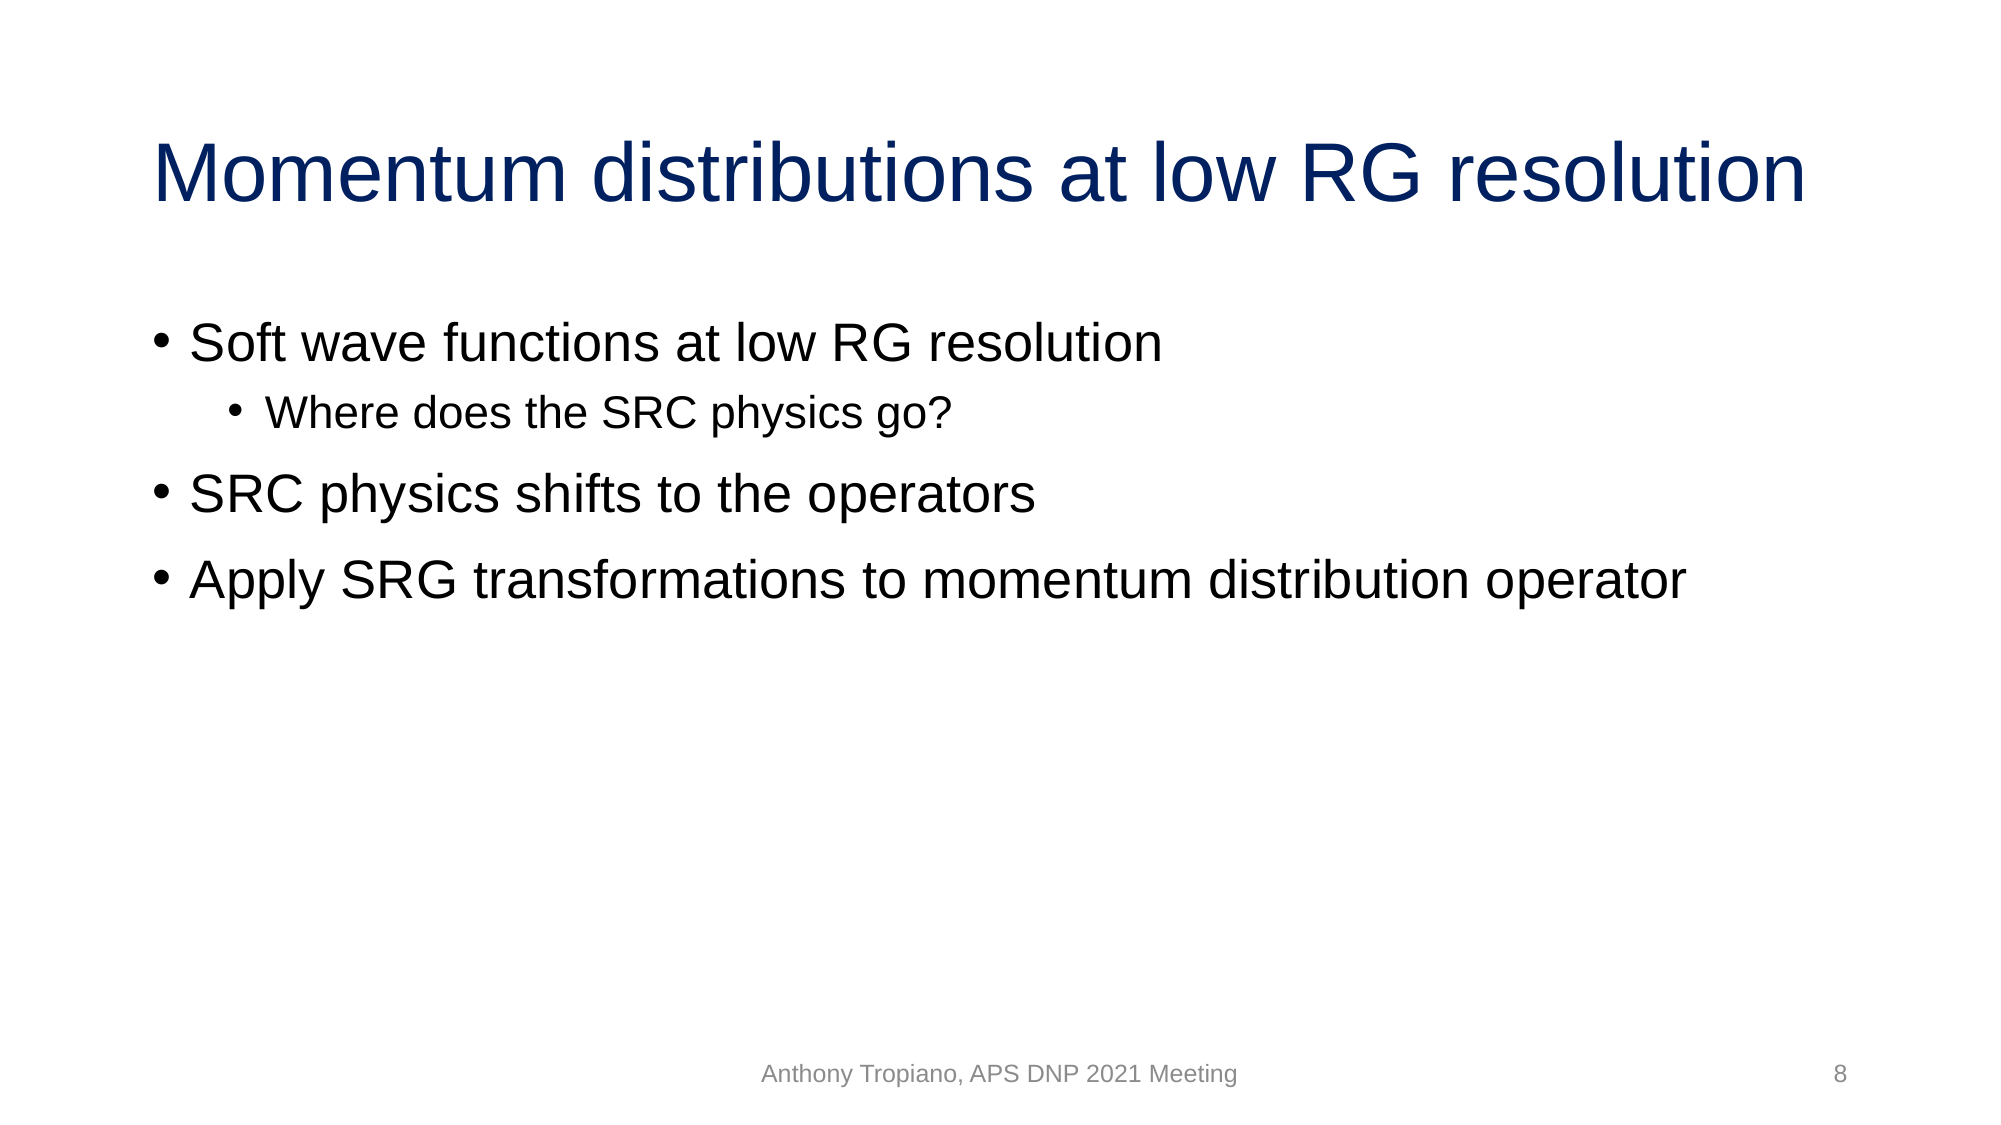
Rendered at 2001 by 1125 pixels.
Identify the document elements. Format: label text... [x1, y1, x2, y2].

title Momentum distributions at low RG resolution [137, 59, 1863, 278]
footer Anthony Tropiano, APS DNP 2021 Meeting [662, 1042, 1338, 1103]
slide_number 8 [1412, 1042, 1863, 1103]
